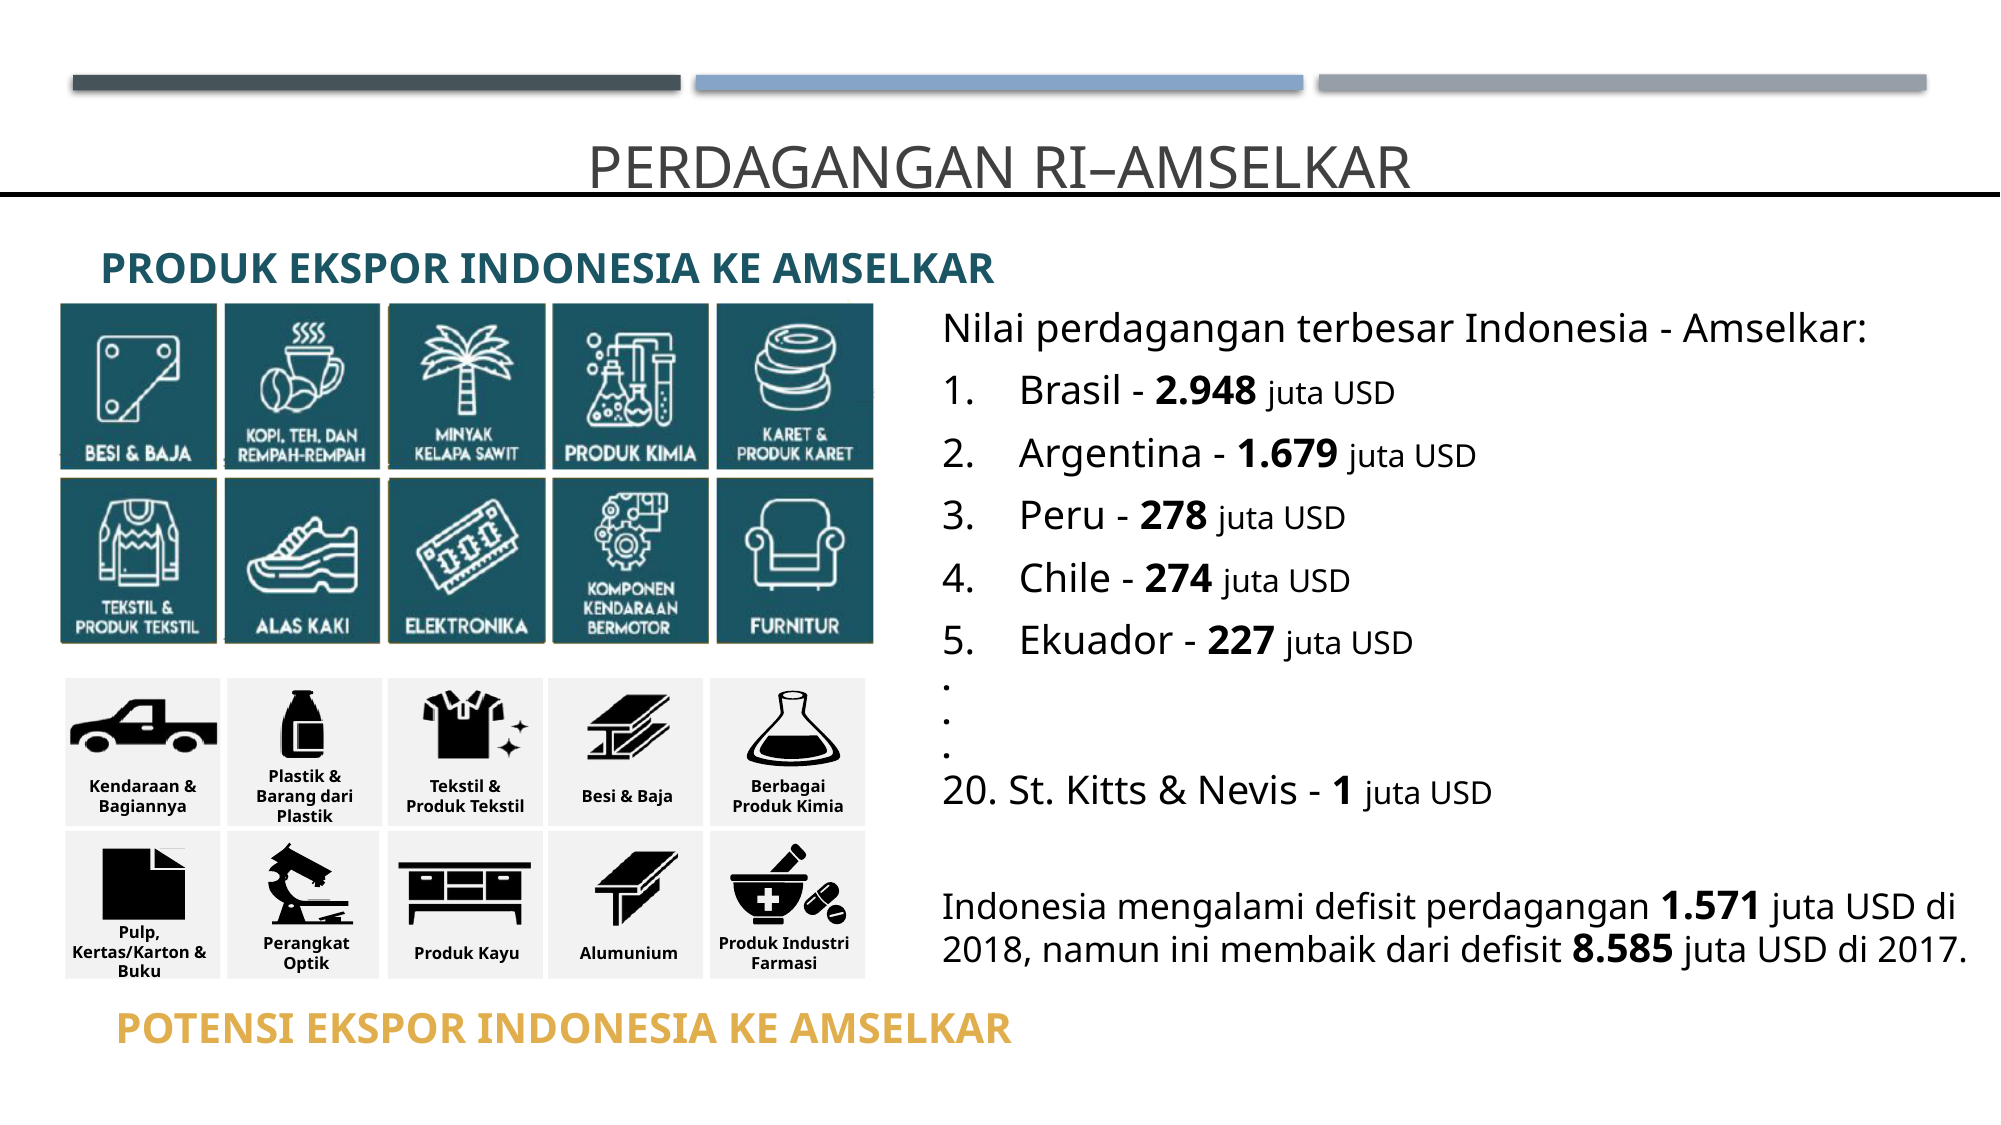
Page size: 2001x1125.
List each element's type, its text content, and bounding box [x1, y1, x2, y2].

picture [53, 297, 880, 652]
text_box Nilai perdagangan terbesar Indonesia - Amselkar: Brasil - 2.948 juta USD Argentina - 1.679 juta USD Peru - 278 juta USD Chile - 274 juta USD Ekuador - 227 juta USD . . . 20. St. Kitts & Nevis - 1 juta USD Indonesia mengalami defisit perdagangan 1.571 juta USD di 2018, namun ini membaik dari defisit 8.585 juta USD di 2017. [926, 300, 2000, 984]
text_box POTENSI EKSPOR INDONESIA KE AMSELKAR [100, 994, 1028, 1059]
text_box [53, 677, 866, 984]
title Perdagangan RI–Amselkar [137, 0, 1863, 192]
text_box PRODUK EKSPOR INDONESIA KE AMSELKAR [85, 234, 1010, 300]
